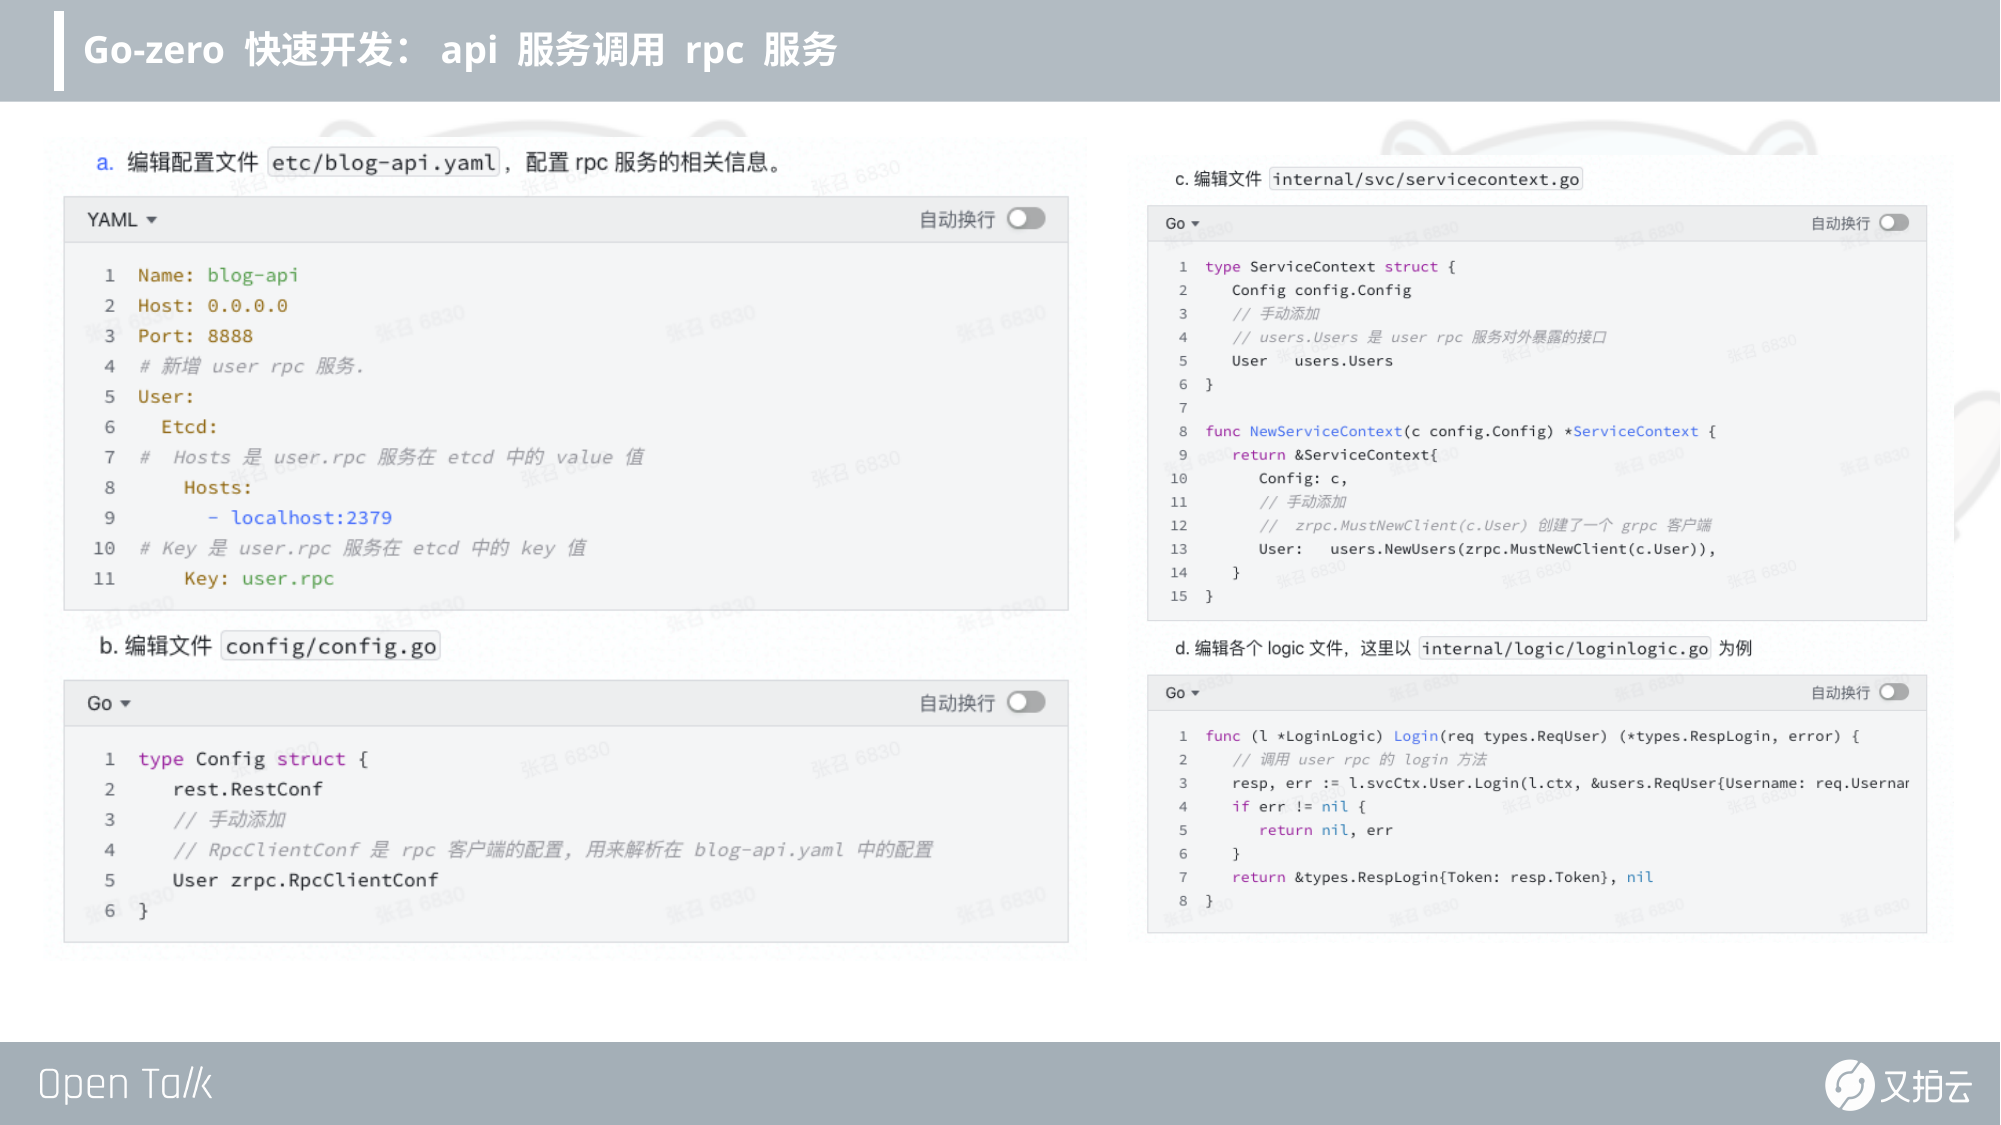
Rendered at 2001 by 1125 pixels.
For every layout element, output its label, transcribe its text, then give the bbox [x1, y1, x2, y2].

text_box Go-zero 快速开发：api 服务调用 rpc 服务 [68, 19, 862, 79]
picture [1823, 1058, 1974, 1114]
picture [43, 137, 1087, 961]
picture [40, 1066, 212, 1105]
picture [1127, 155, 1954, 943]
